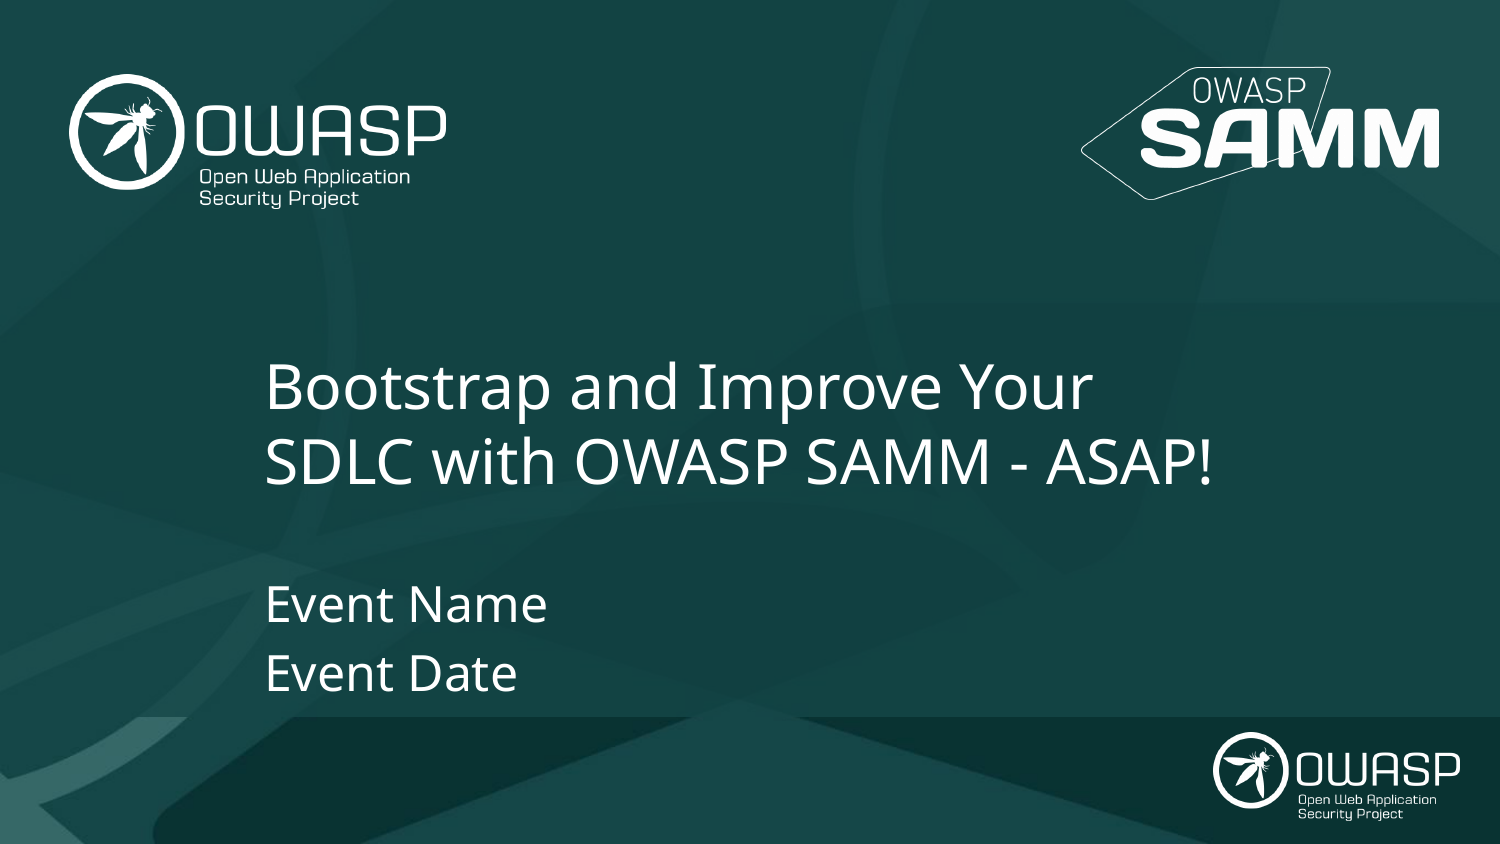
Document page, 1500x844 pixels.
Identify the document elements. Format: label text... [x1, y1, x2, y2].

title Bootstrap and Improve Your SDLC with OWASP SAMM - ASAP! [249, 287, 1251, 557]
picture [1081, 64, 1439, 200]
subtitle Event Name Event Date [249, 556, 596, 744]
picture [0, 717, 1500, 844]
picture [68, 73, 446, 210]
